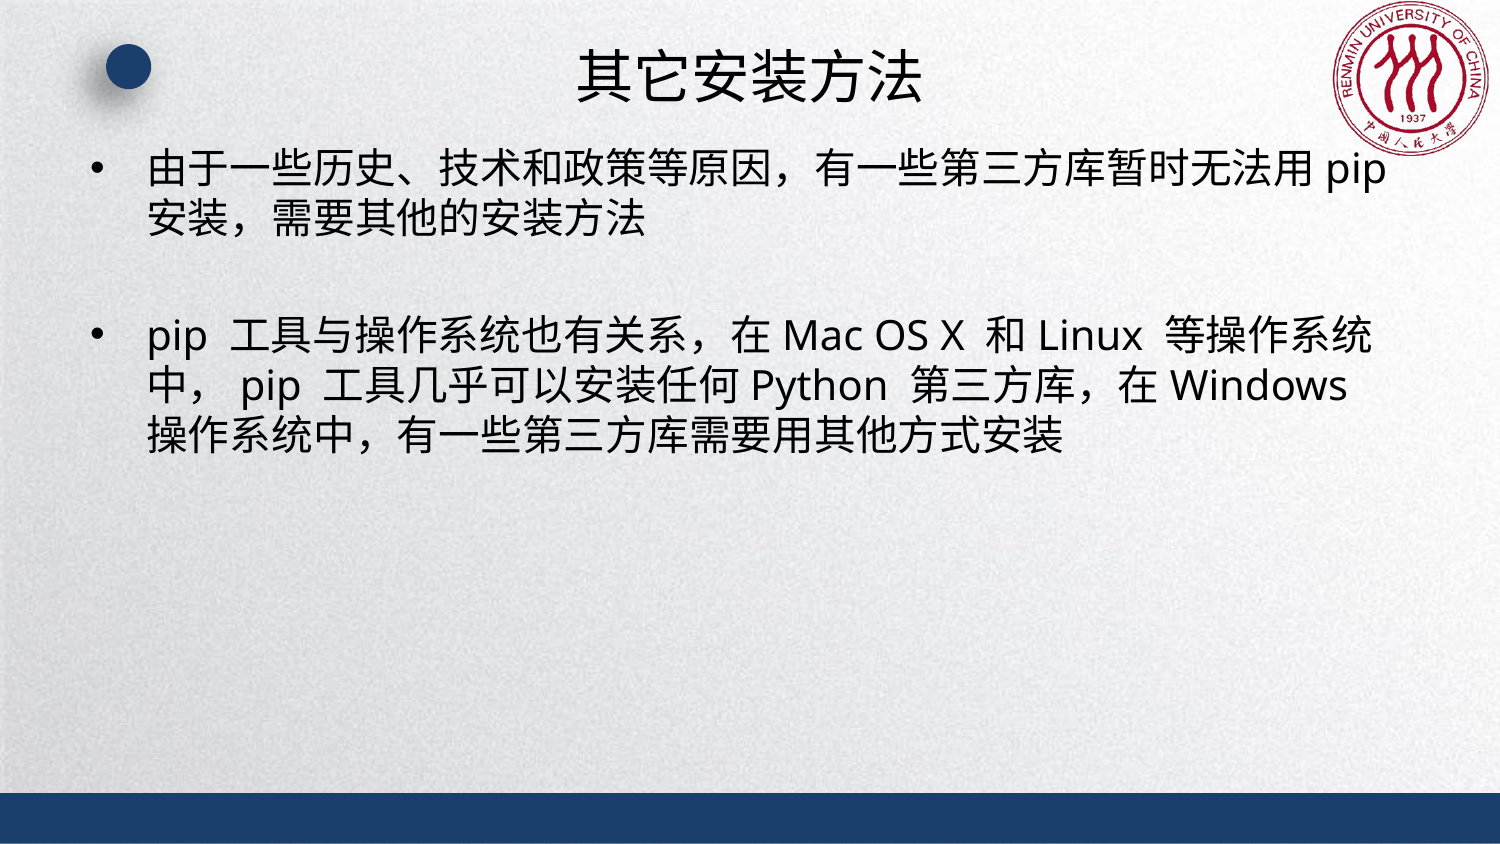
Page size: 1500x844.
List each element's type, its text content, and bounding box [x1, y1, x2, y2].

list 由于一些历史、技术和政策等原因，有一些第三方库暂时无法用pip 安装，需要其他的安装方法 pip 工具与操作系统也有关系，在Mac OS X 和Linux 等操作系统中，pip 工具几乎可以安装任何Python 第三方库，在Windows 操作系统中，有一些第三方库需要用其他方式安装 [75, 134, 1425, 781]
title 其它安装方法 [75, 33, 1425, 116]
picture [0, 0, 1500, 793]
